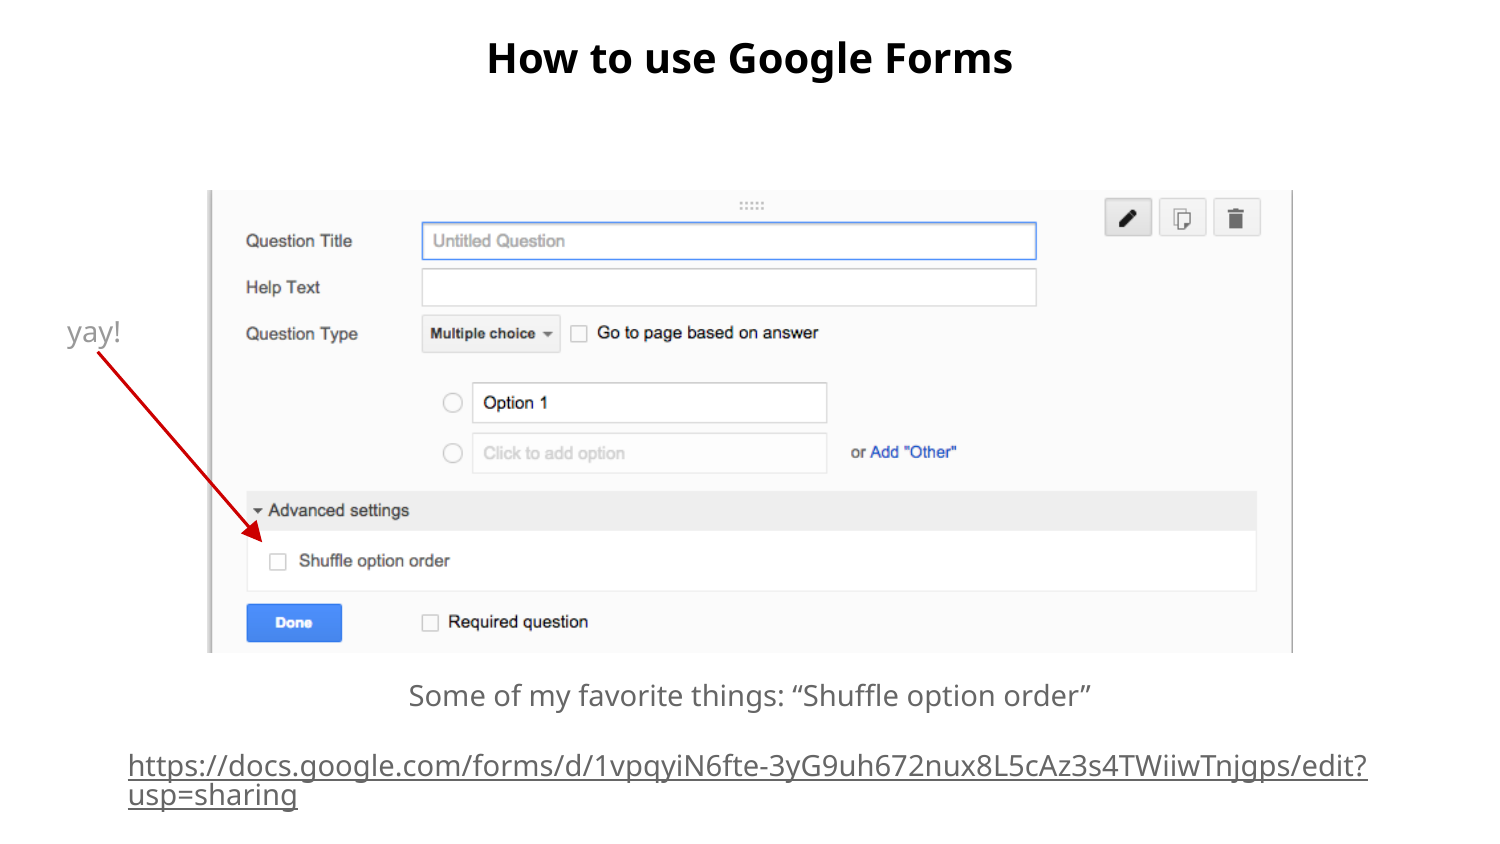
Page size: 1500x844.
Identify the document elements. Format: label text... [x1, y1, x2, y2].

subtitle Some of my favorite things: “Shuffle option order” https://docs.google.com/forms/d/1vpqyiN6fte-3yG9uh672nux8L5cAz3s4TWiiwTnjgps/edit?usp=sharing [112, 662, 1388, 747]
text_box yay! [52, 297, 155, 352]
picture [207, 190, 1293, 654]
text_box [97, 351, 263, 543]
title How to use Google Forms [112, 16, 1388, 101]
